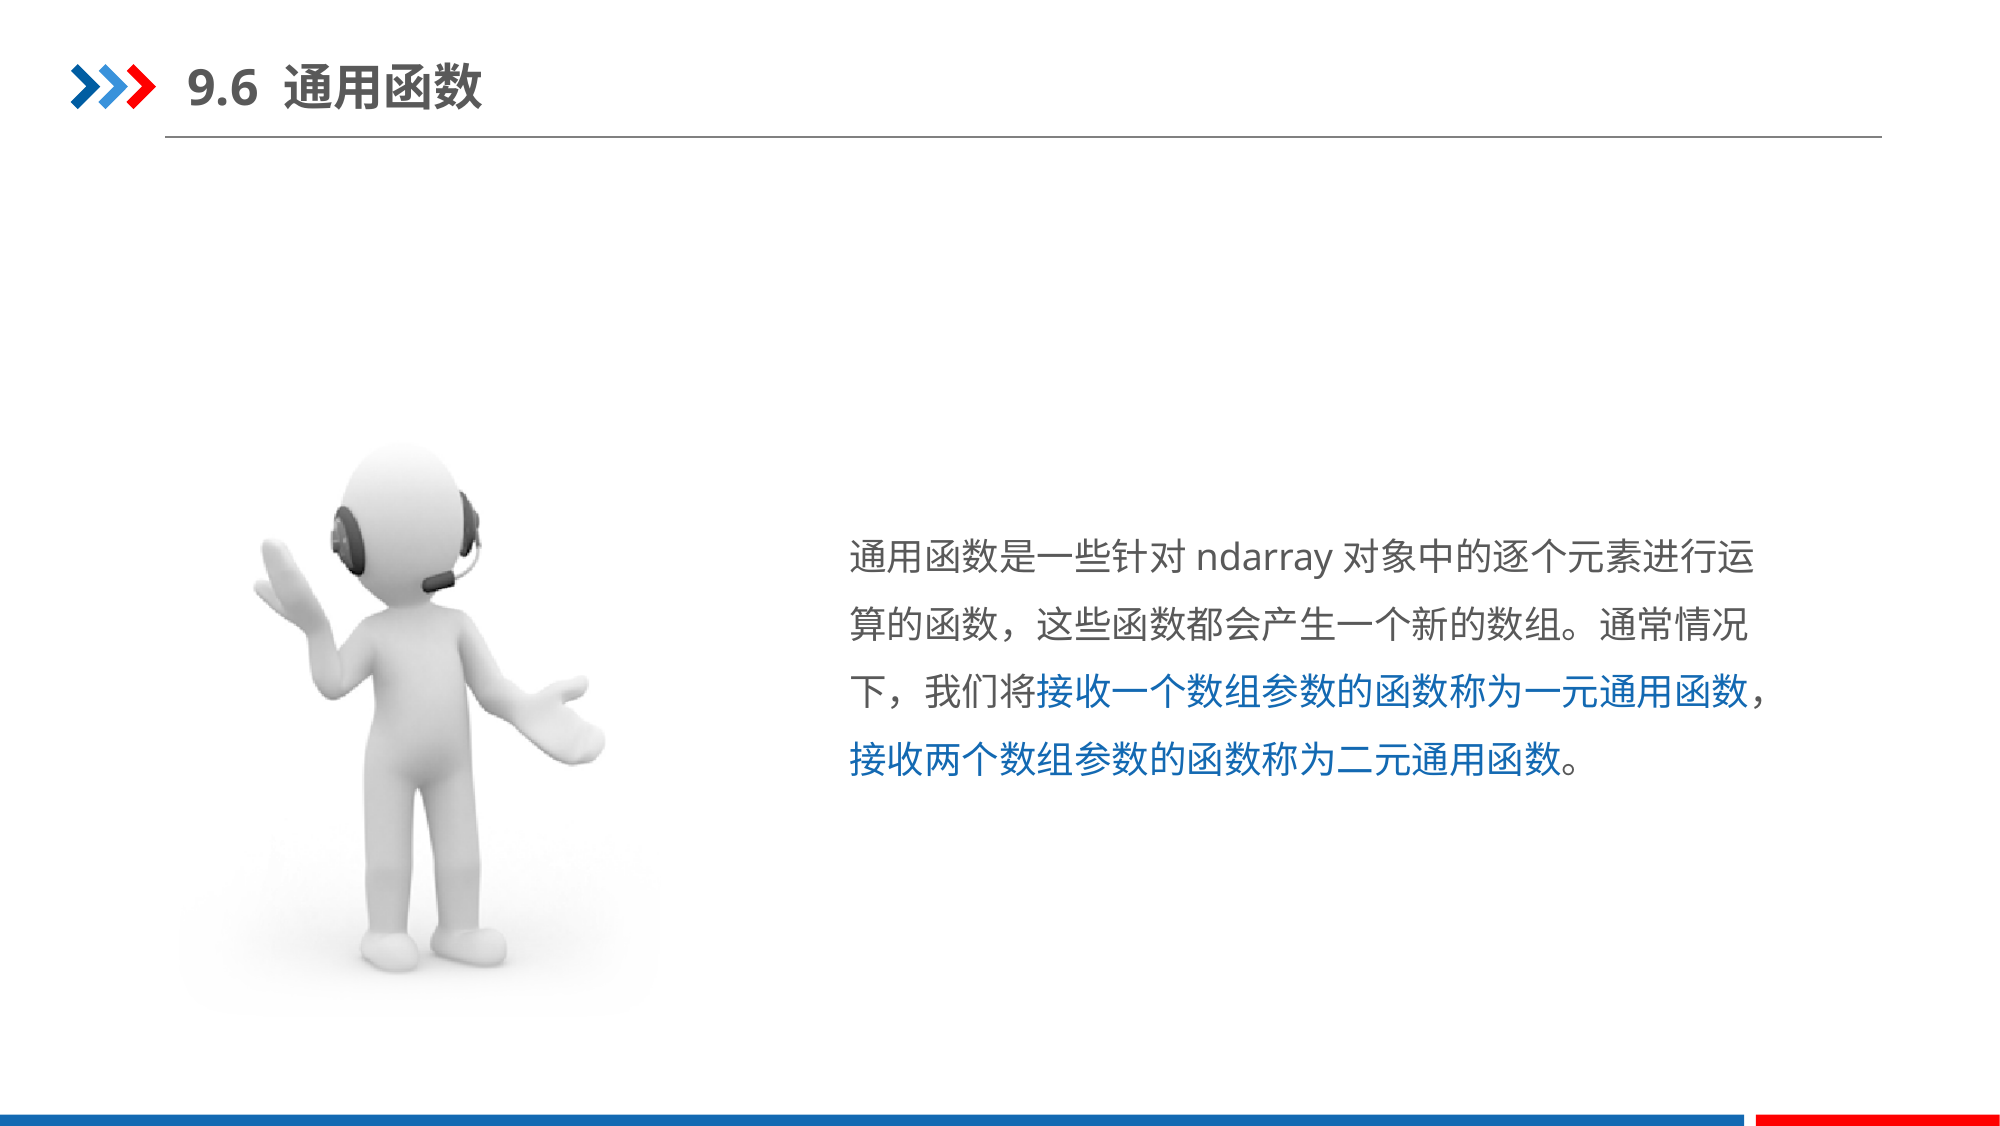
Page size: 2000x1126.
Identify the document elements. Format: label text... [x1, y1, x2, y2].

text_box 通用函数是一些针对ndarray对象中的逐个元素进行运算的函数，这些函数都会产生一个新的数组。通常情况下，我们将接收一个数组参数的函数称为一元通用函数，接收两个数组参数的函数称为二元通用函数。 [834, 503, 1792, 789]
text_box 9.6 通用函数 [187, 43, 1024, 127]
picture [96, 216, 739, 1126]
